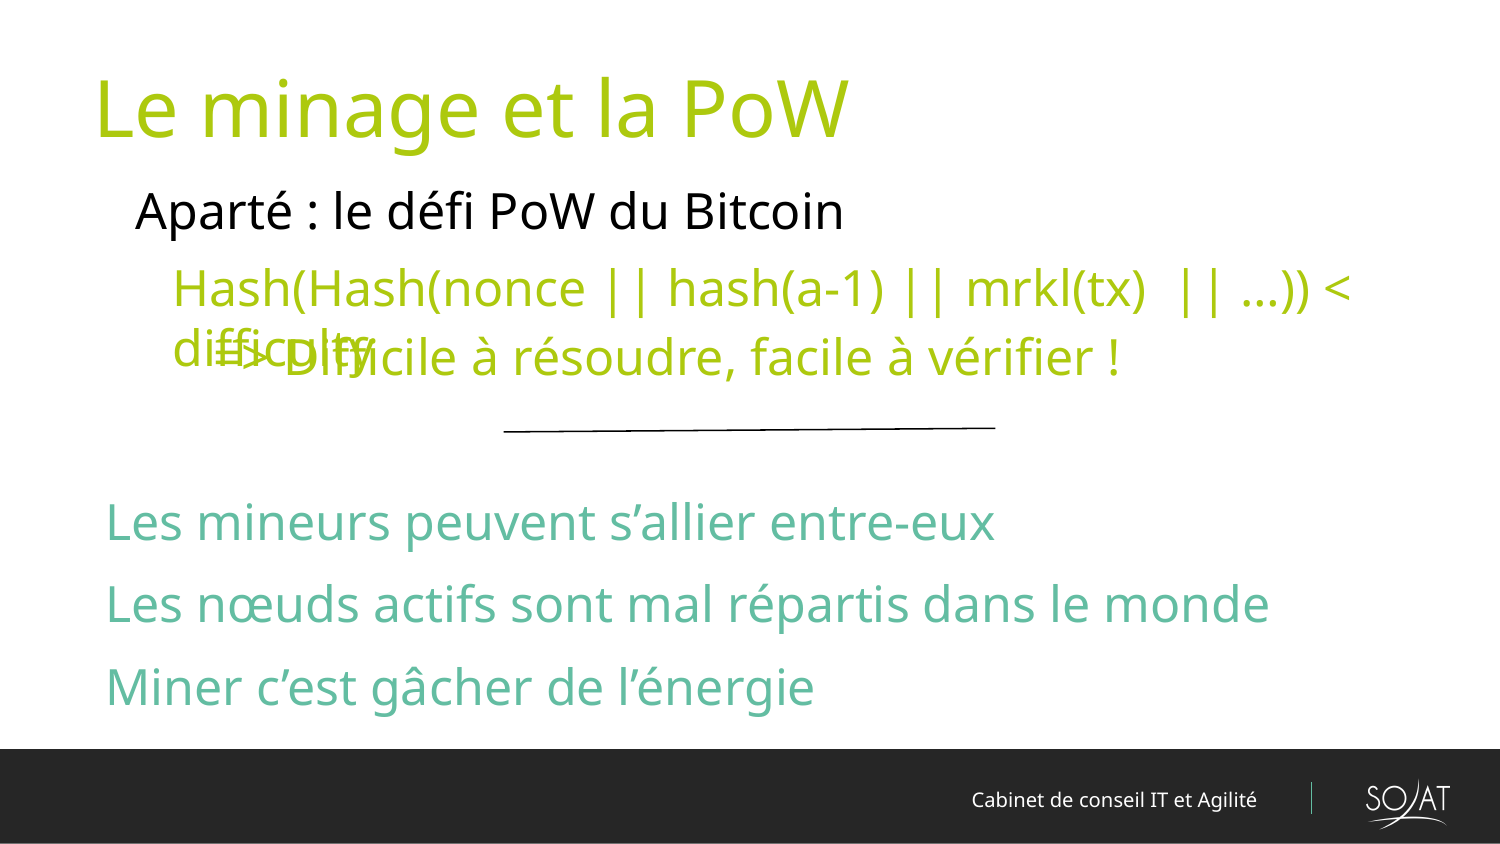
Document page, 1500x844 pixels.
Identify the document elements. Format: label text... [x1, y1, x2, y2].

text_box Le minage et la PoW [78, 43, 1421, 126]
text_box Les nœuds actifs sont mal répartis dans le monde [90, 557, 1434, 639]
text_box => Difficile à résoudre, facile à vérifier ! [198, 310, 1500, 393]
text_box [503, 427, 996, 433]
text_box Hash(Hash(nonce || hash(a-1) || mrkl(tx) || …)) < difficulty [157, 241, 1500, 324]
text_box Aparté : le défi PoW du Bitcoin [120, 164, 1464, 247]
text_box Les mineurs peuvent s’allier entre-eux [90, 475, 1434, 557]
picture [1365, 778, 1451, 830]
text_box Miner c’est gâcher de l’énergie [90, 639, 1434, 723]
